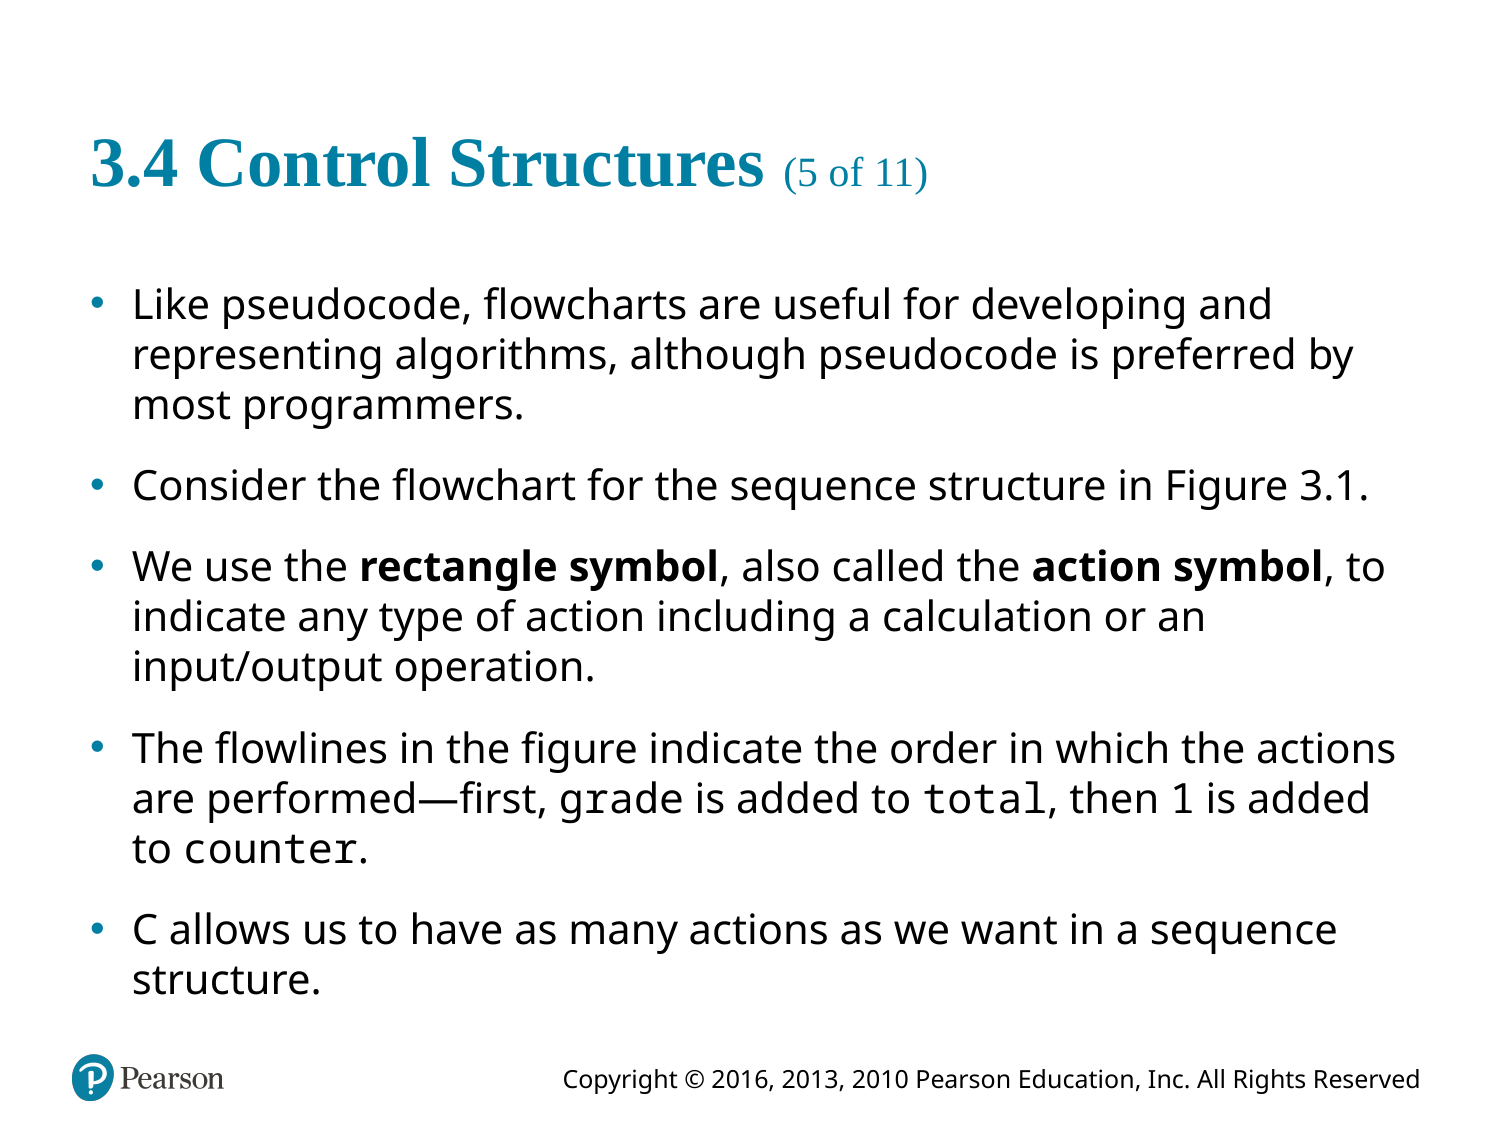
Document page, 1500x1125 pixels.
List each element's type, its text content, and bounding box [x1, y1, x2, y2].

picture [72, 1087, 83, 1101]
picture [72, 1054, 88, 1070]
picture [80, 1063, 106, 1088]
list Like pseudocode, flowcharts are useful for developing and representing algorithms, although pseudocode is preferred by most programmers. Consider the flowchart for the sequence structure in Figure 3.1. We use the rectangle symbol, also called the action symbol, to indicate any type of action including a calculation or an input/output operation. The flowlines in the figure indicate the order in which the actions are performed—first, grade is added to total, then 1 is added to counter. C allows us to have as many actions as we want in a sequence structure. [75, 262, 1425, 1018]
picture [98, 1054, 224, 1101]
title 3.4 Control Structures (5 of 11) [75, 0, 1425, 216]
